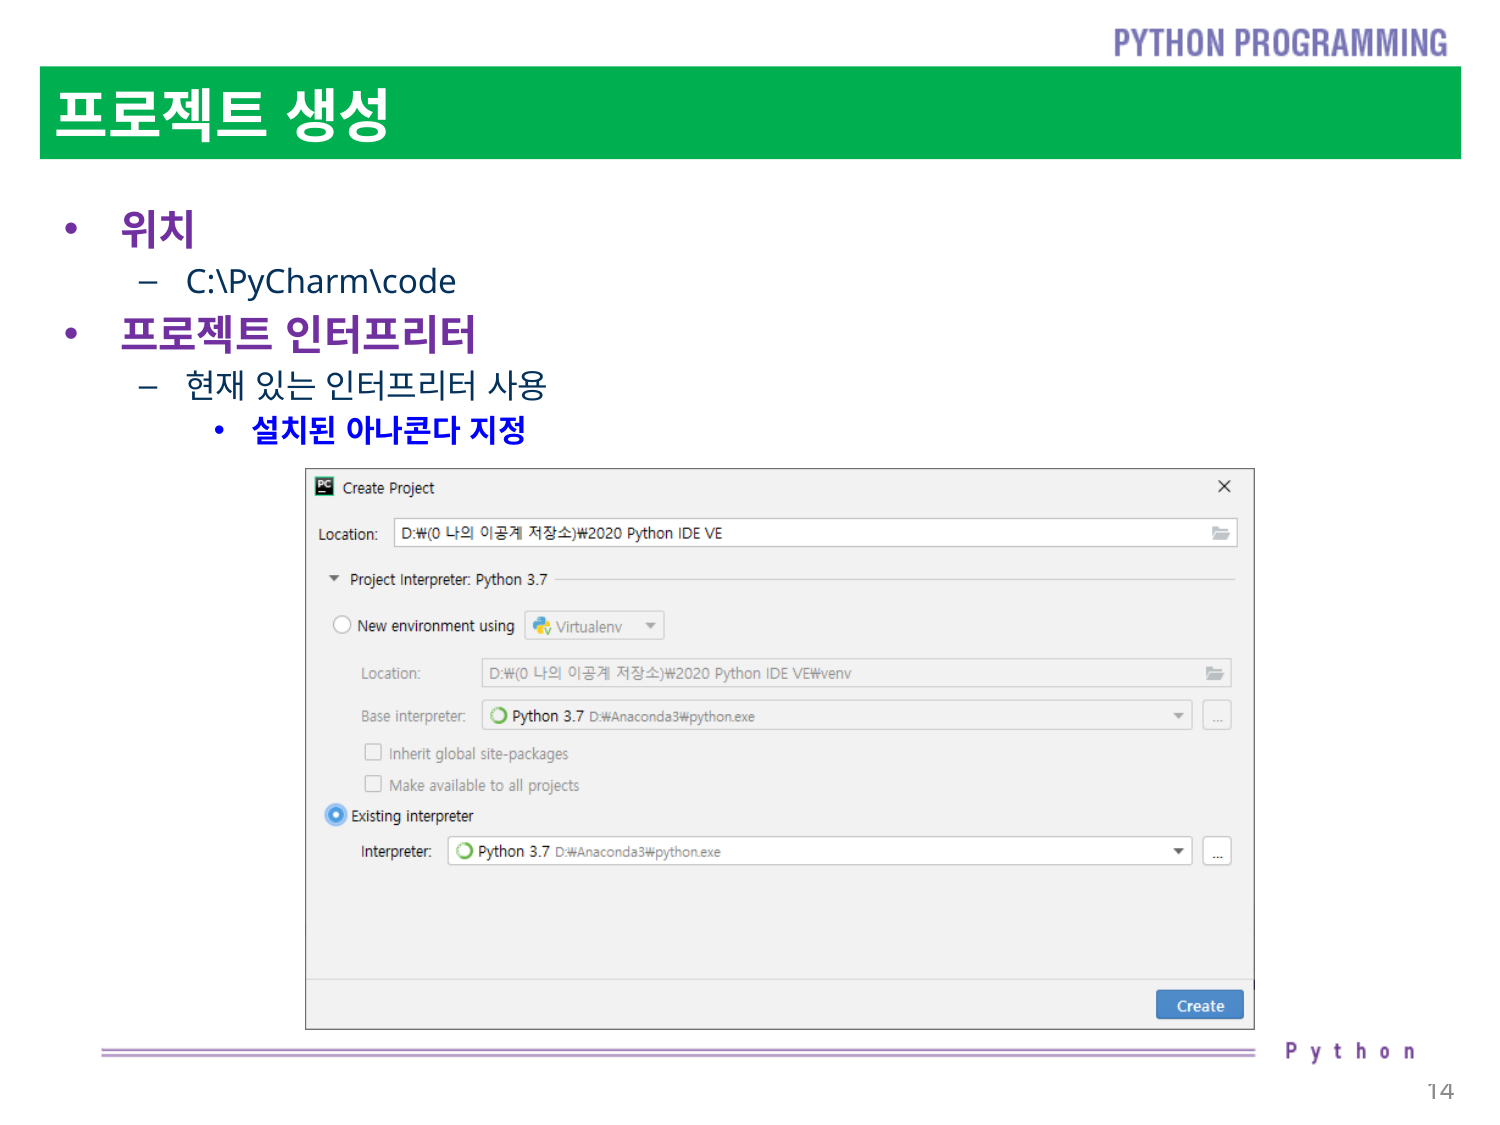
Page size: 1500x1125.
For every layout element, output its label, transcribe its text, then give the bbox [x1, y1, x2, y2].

picture [1106, 13, 1462, 66]
picture [305, 467, 1255, 1030]
title 프로젝트 생성 [39, 76, 1444, 152]
list 위치 C:\PyCharm\code 프로젝트 인터프리터 현재 있는 인터프리터 사용 설치된 아나콘다 지정 [48, 195, 1461, 1041]
slide_number 14 [1119, 1071, 1470, 1112]
picture [18, 1020, 1483, 1084]
